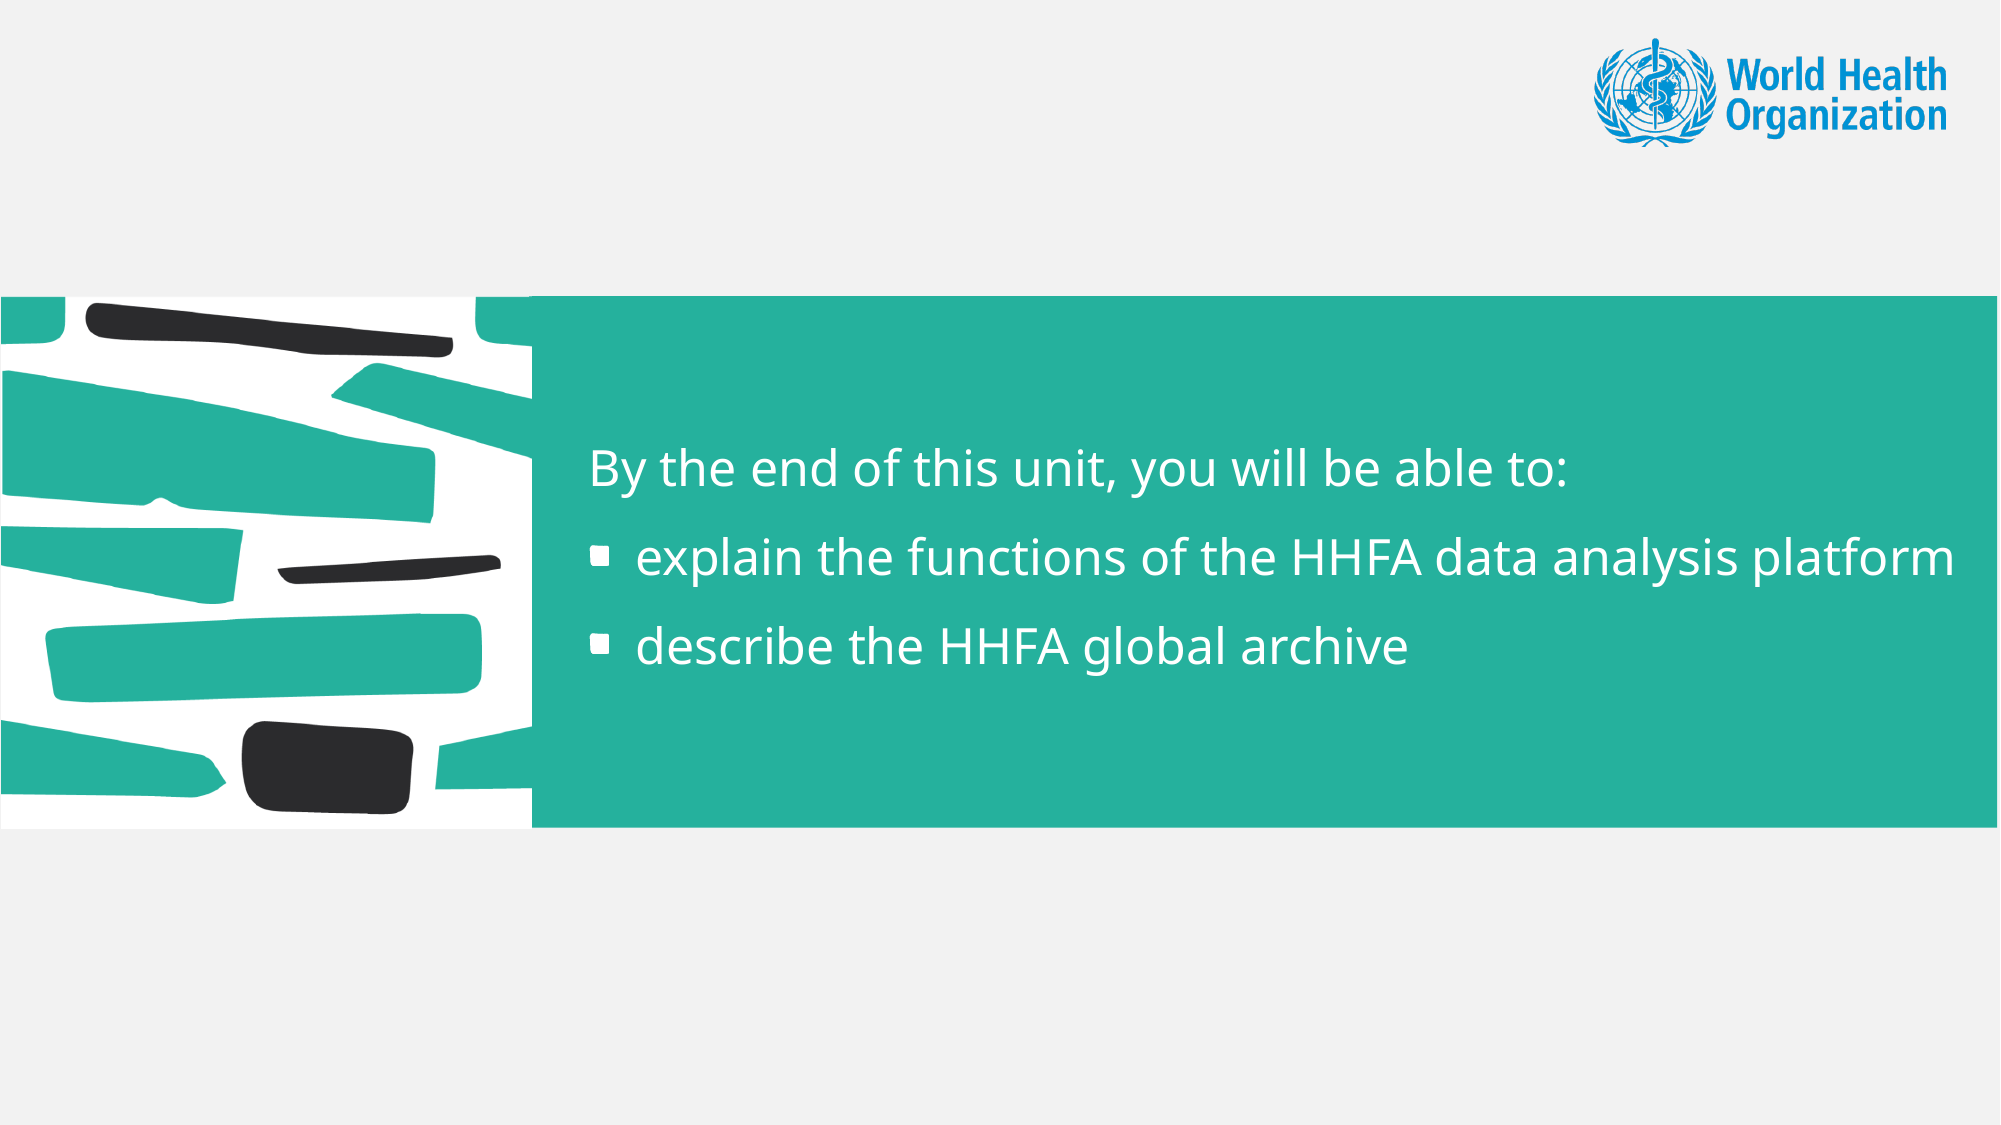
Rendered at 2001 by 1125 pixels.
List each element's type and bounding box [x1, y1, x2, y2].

picture [1669, 73, 1679, 106]
picture [1632, 75, 1643, 89]
picture [1618, 105, 1629, 117]
text_box [0, 296, 1998, 829]
picture [1594, 103, 1646, 147]
picture [1640, 67, 1654, 77]
picture [1658, 50, 1682, 71]
picture [1632, 92, 1641, 105]
picture [1628, 50, 1652, 64]
picture [1602, 97, 1608, 108]
picture [1675, 71, 1687, 110]
picture [1647, 140, 1664, 147]
picture [589, 633, 609, 655]
picture [589, 545, 609, 566]
picture [1624, 64, 1638, 99]
picture [1594, 38, 1946, 147]
